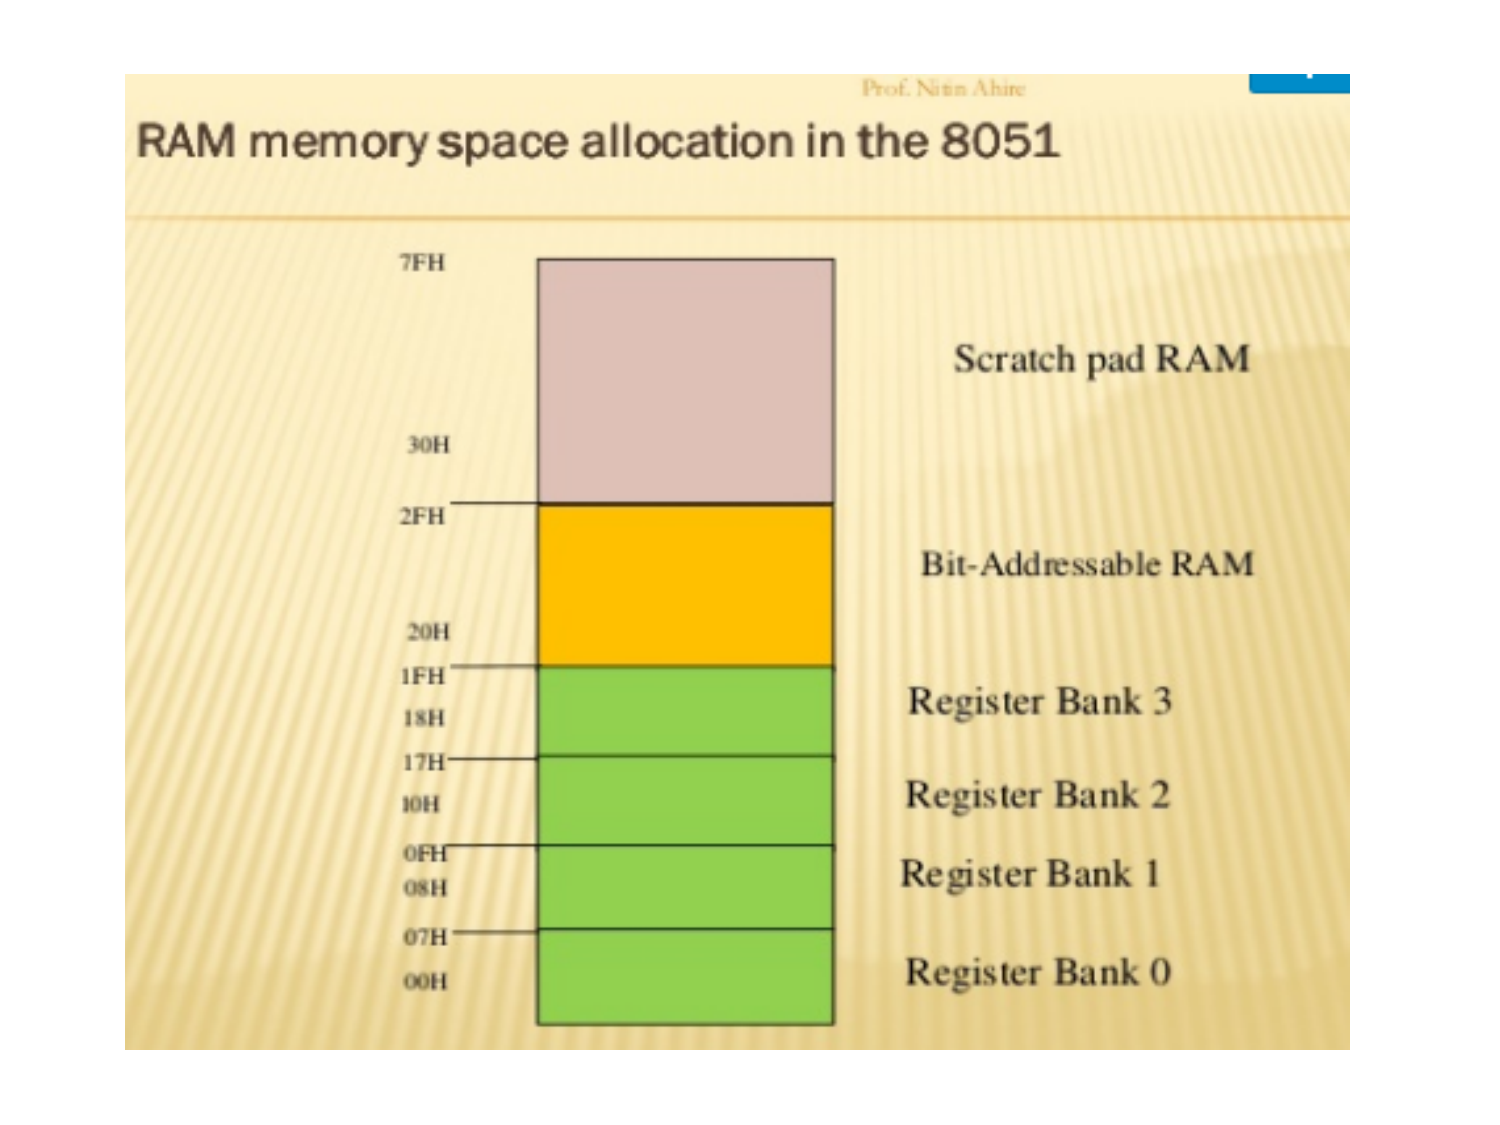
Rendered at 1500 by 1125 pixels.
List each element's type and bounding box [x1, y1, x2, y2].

list [124, 74, 1351, 1051]
